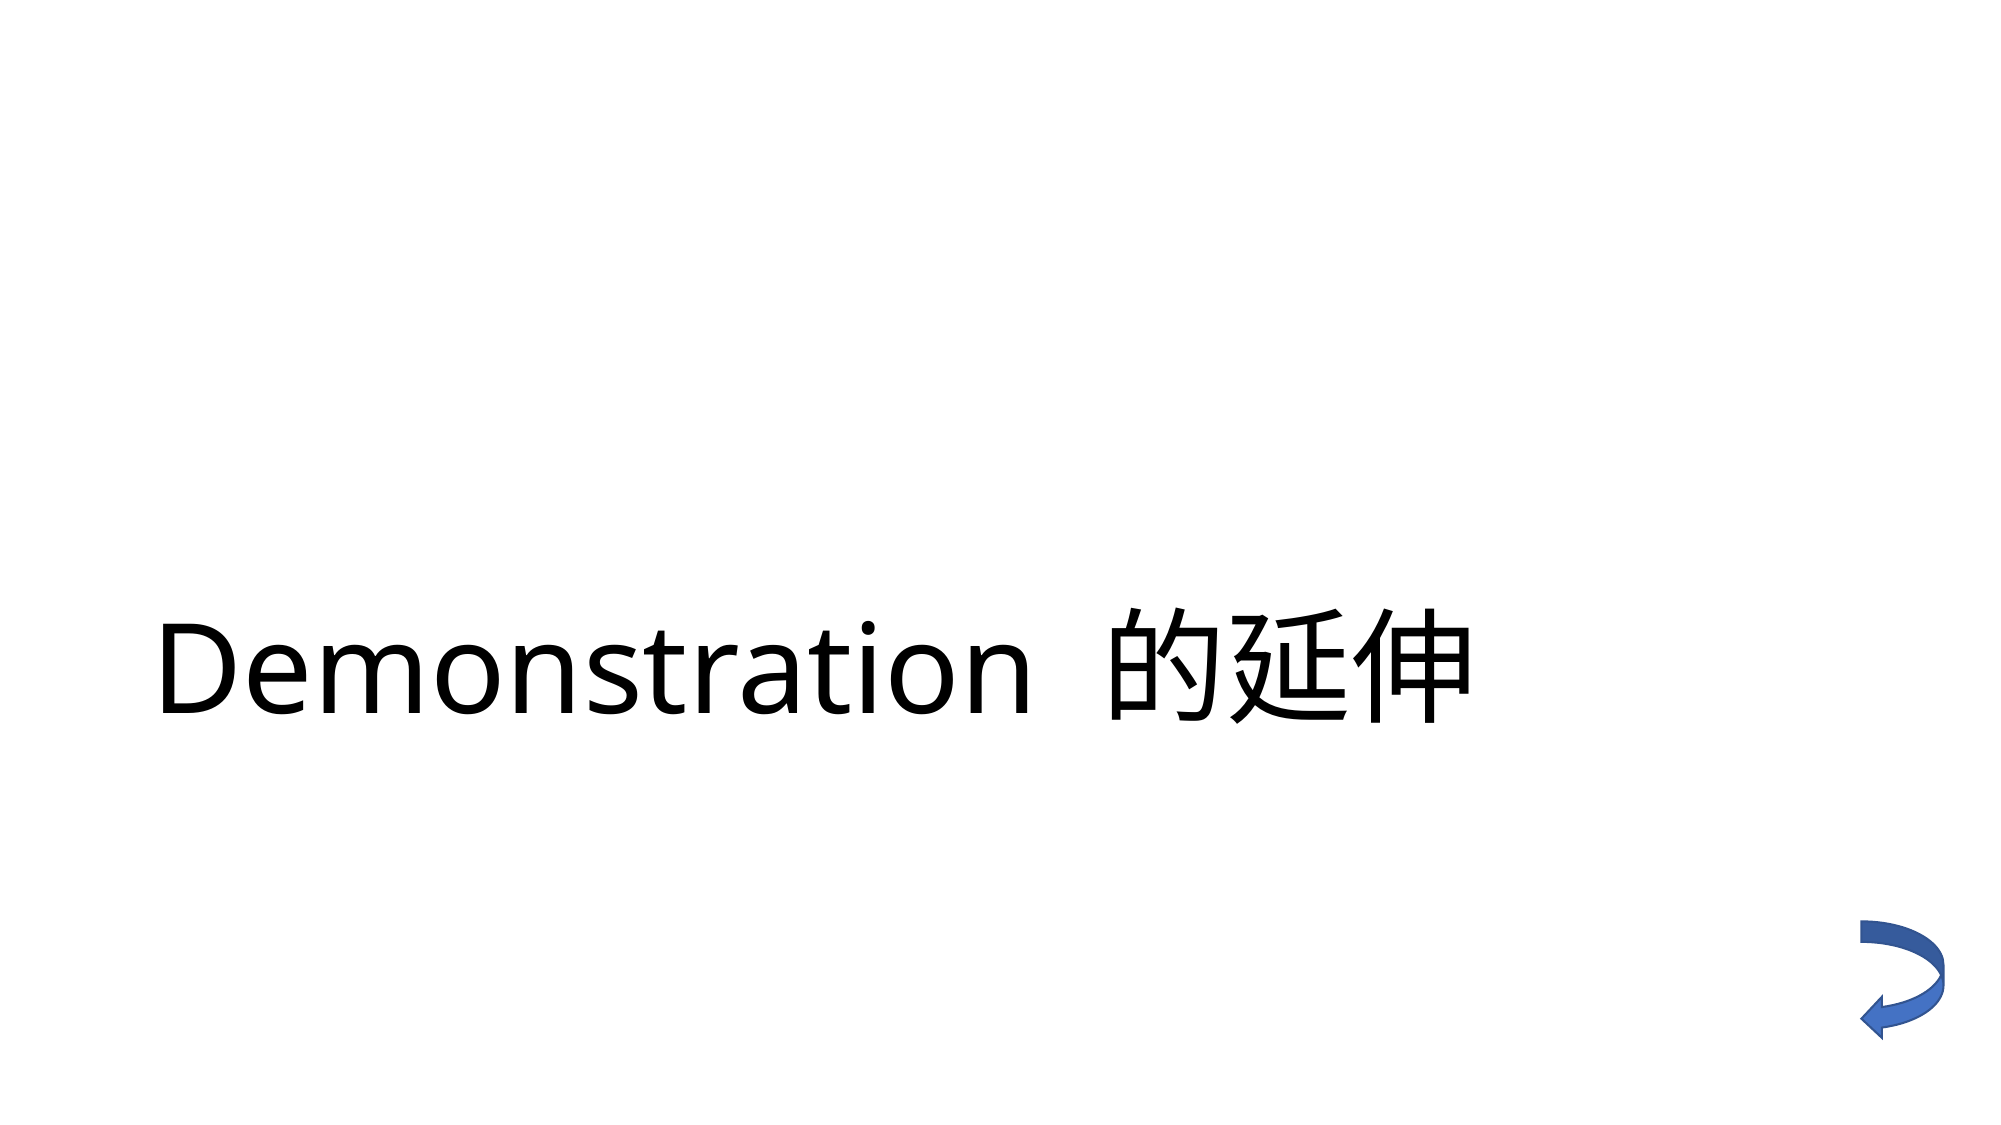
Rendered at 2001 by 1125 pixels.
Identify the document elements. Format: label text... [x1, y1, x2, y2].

title Demonstration 的延伸 [136, 280, 1862, 749]
text_box [1859, 920, 1945, 1041]
